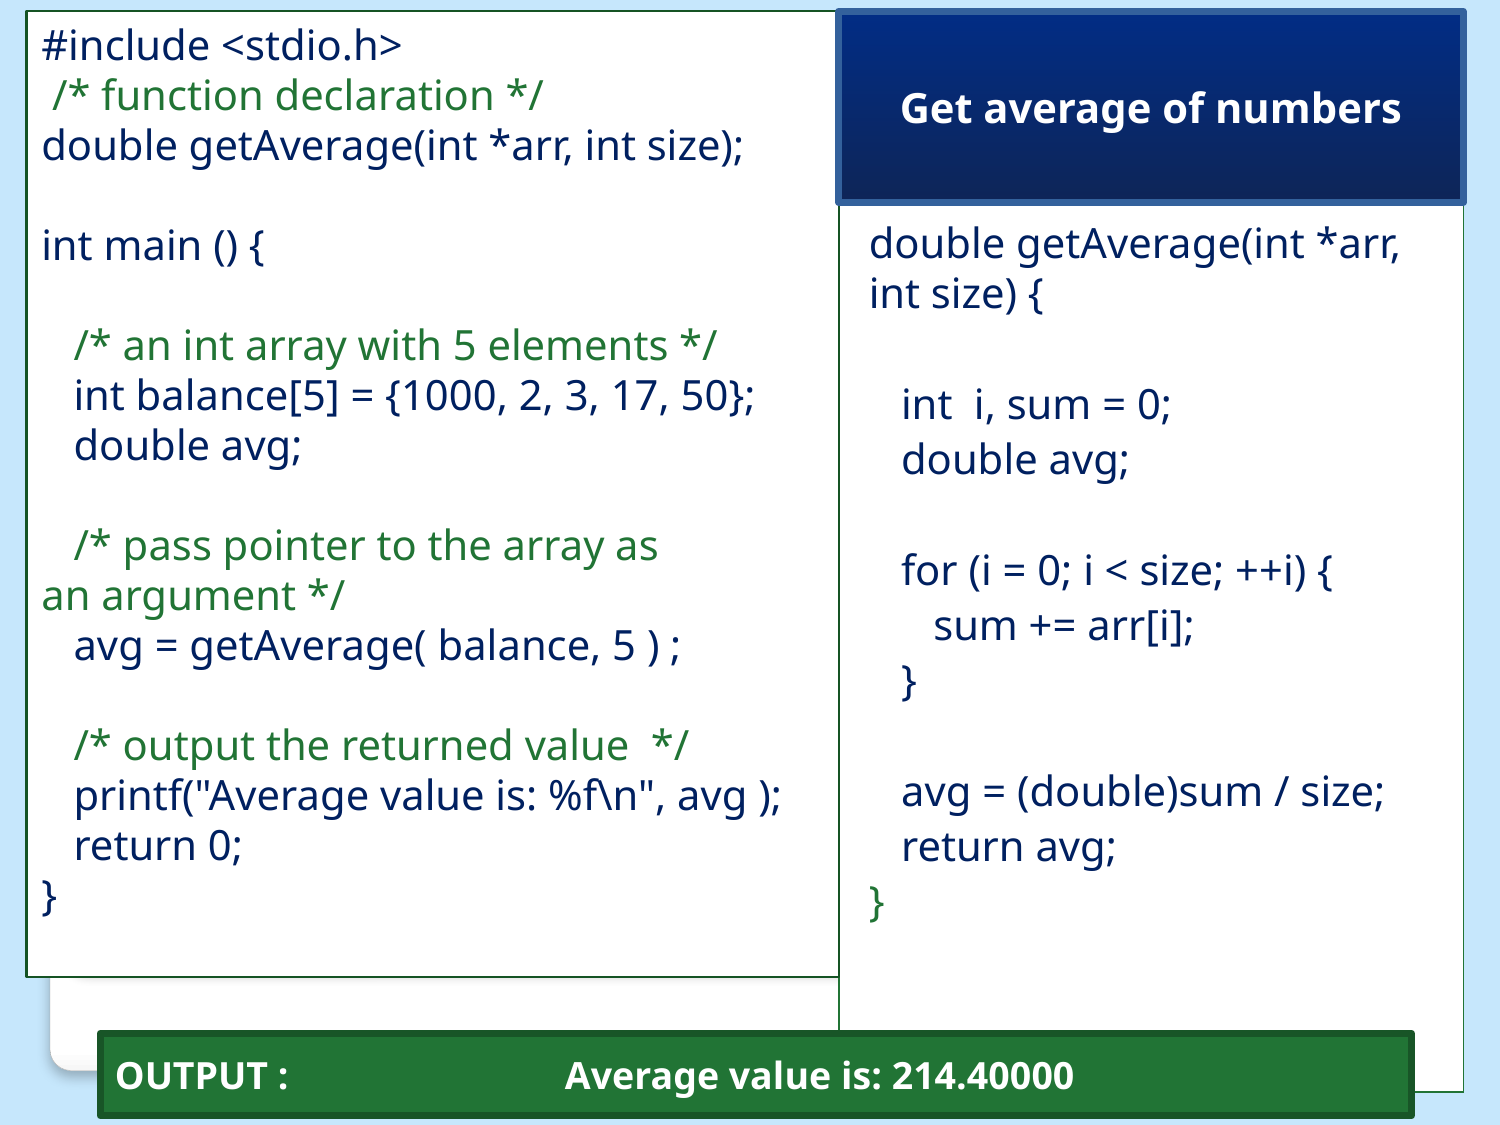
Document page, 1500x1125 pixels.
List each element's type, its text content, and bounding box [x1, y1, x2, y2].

text_box Get average of numbers [835, 8, 1467, 206]
text_box #include <stdio.h> /* function declaration */ double getAverage(int *arr, int size); int main () { /* an int array with 5 elements */ int balance[5] = {1000, 2, 3, 17, 50}; double avg; /* pass pointer to the array as an argument */ avg = getAverage( balance, 5 ) ; /* output the returned value */ printf("Average value is: %f\n", avg ); return 0; } [26, 11, 839, 977]
list double getAverage(int *arr, int size) { int i, sum = 0; double avg; for (i = 0; i < size; ++i) { sum += arr[i]; } avg = (double)sum / size; return avg; } [838, 206, 1464, 1093]
text_box OUTPUT : Average value is: 214.40000 [97, 1030, 1415, 1119]
